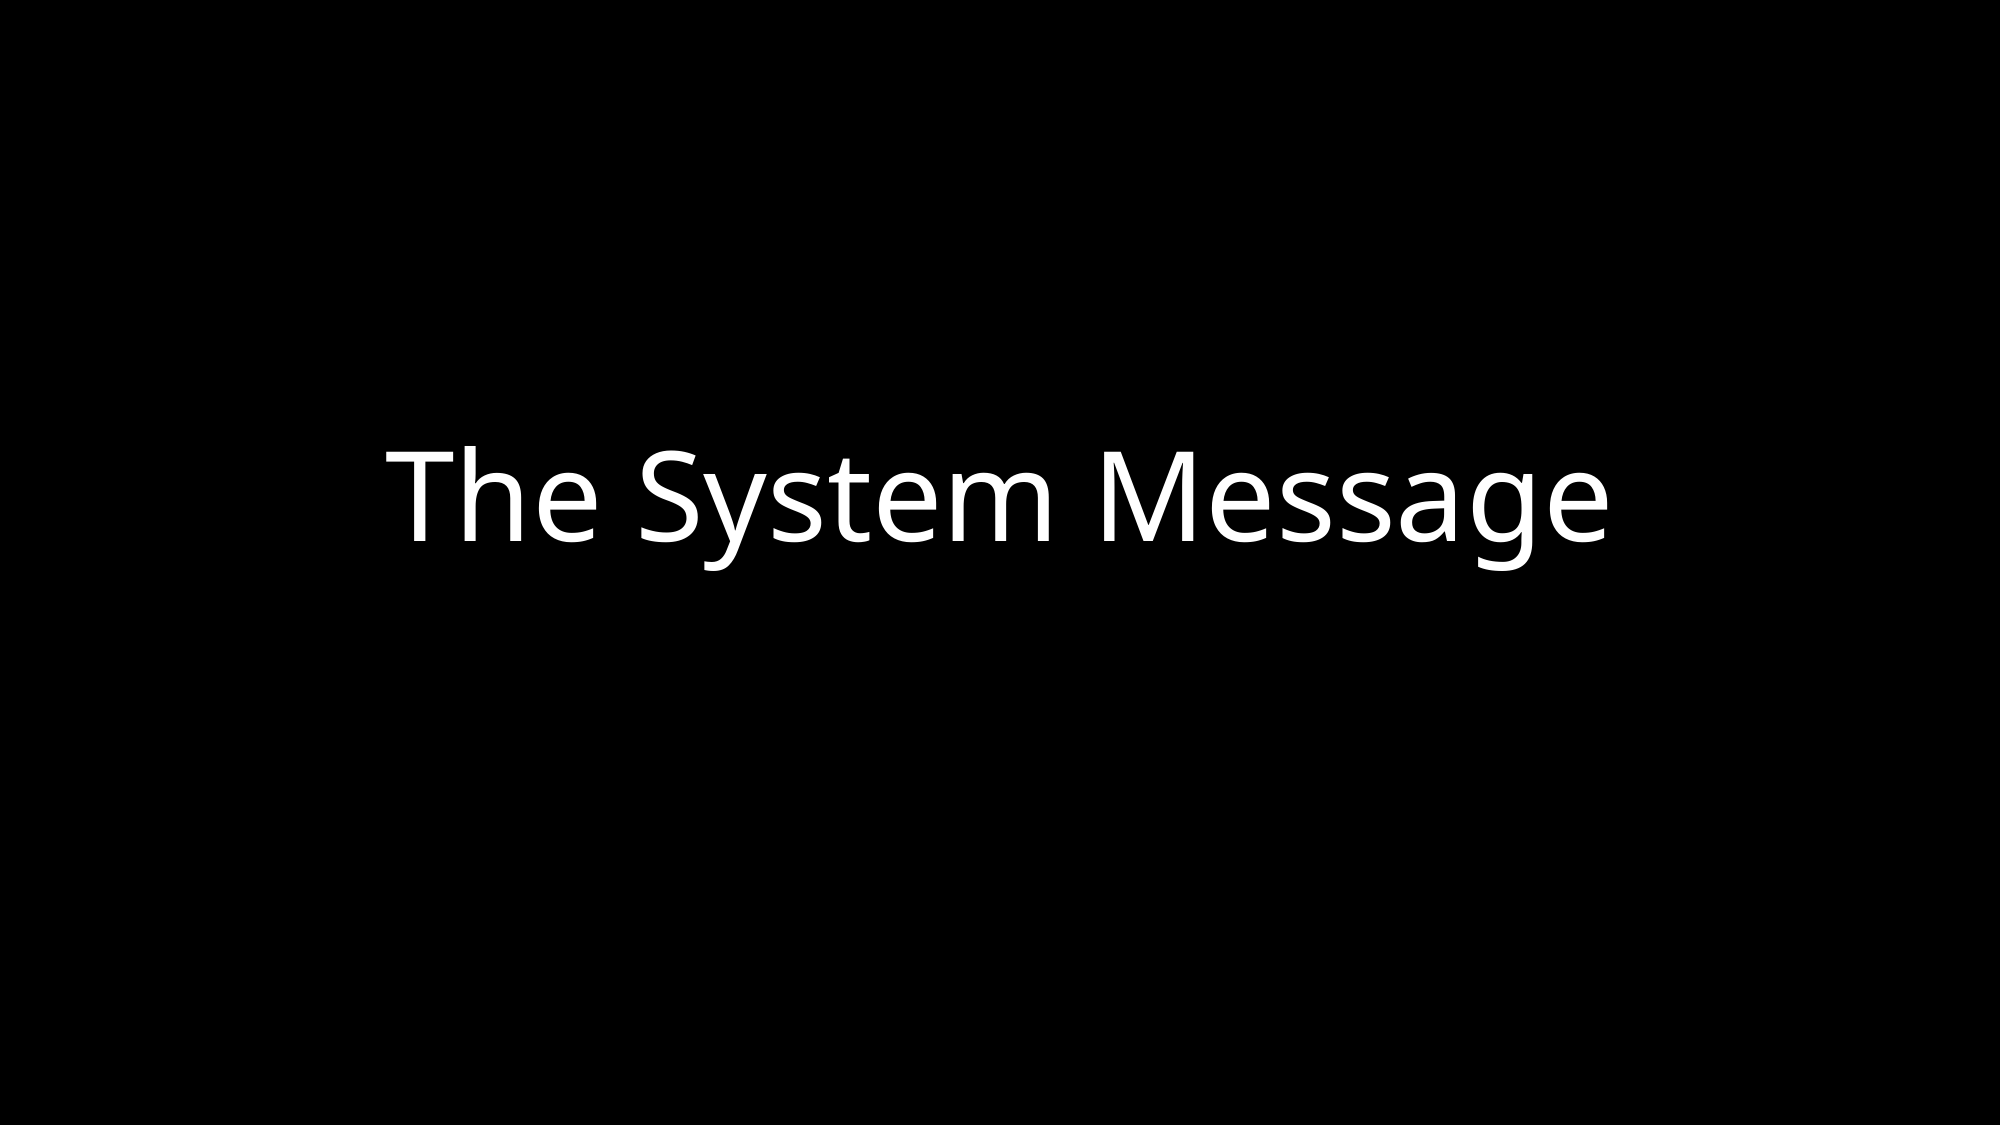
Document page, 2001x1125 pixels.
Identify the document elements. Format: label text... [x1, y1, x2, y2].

title The System Message [249, 184, 1750, 576]
